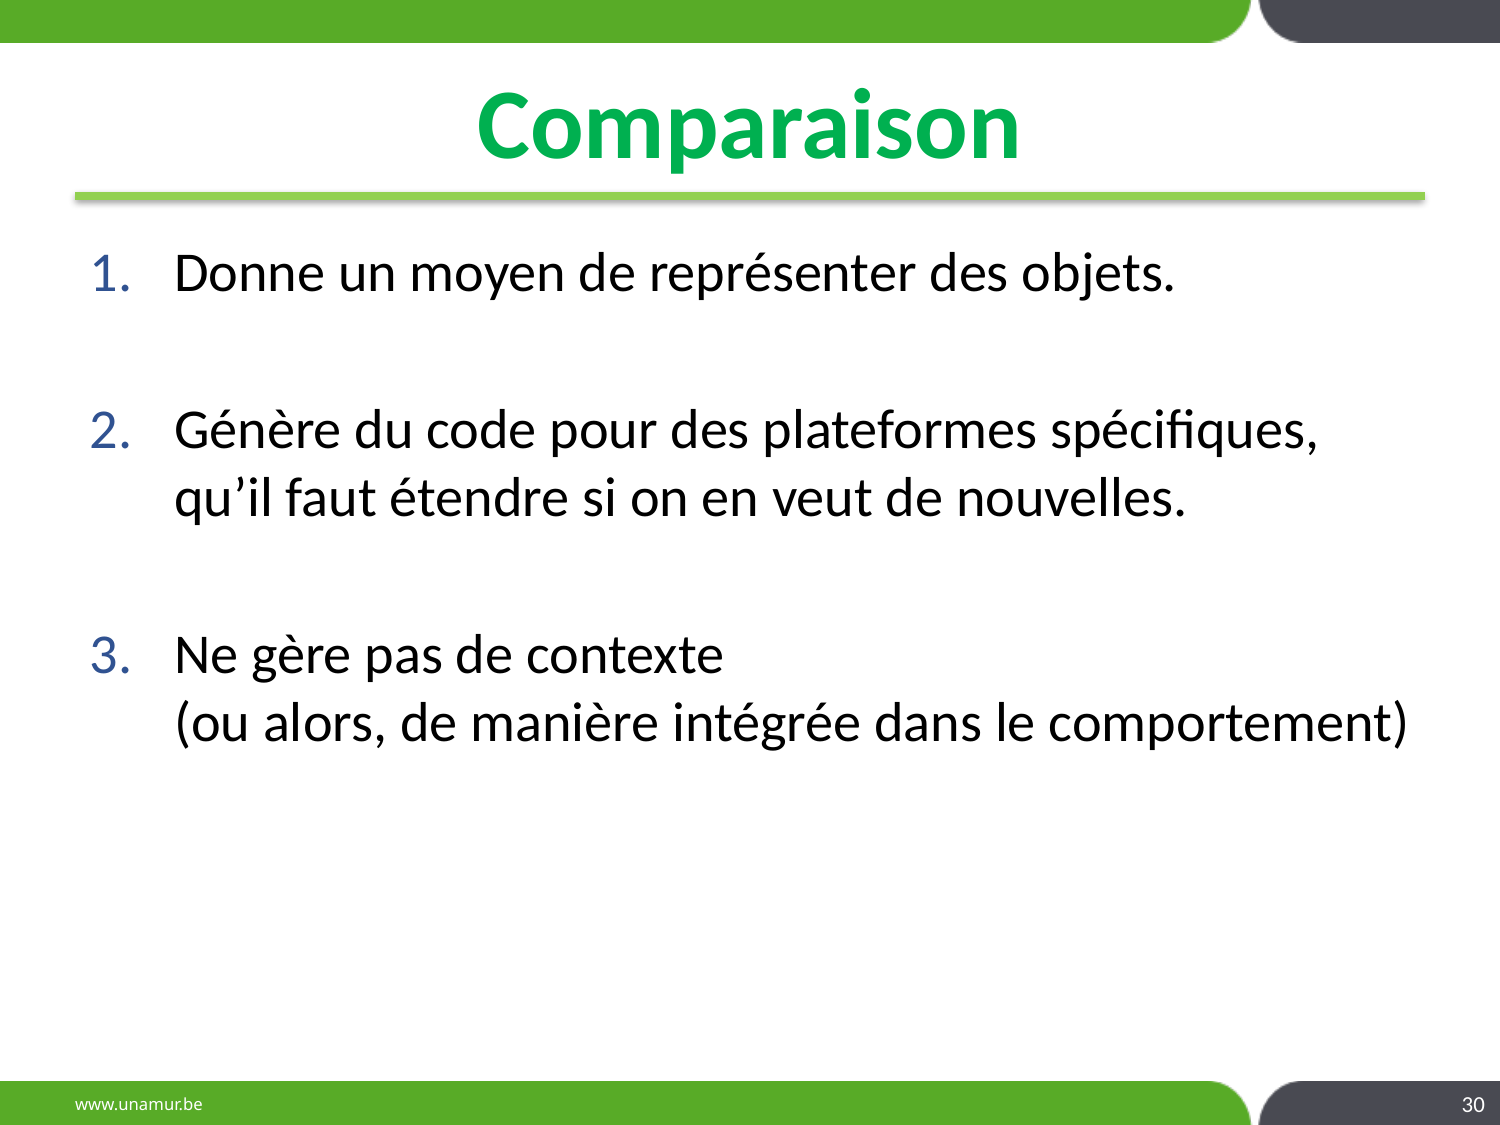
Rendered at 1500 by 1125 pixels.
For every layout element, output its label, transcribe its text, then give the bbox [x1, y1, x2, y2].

slide_number 30 [1267, 1081, 1500, 1125]
title Comparaison [75, 50, 1425, 181]
list Donne un moyen de représenter des objets. Génère du code pour des plateformes spécifiques, qu’il faut étendre si on en veut de nouvelles. Ne gère pas de contexte (ou alors, de manière intégrée dans le comportement) [75, 227, 1425, 1058]
